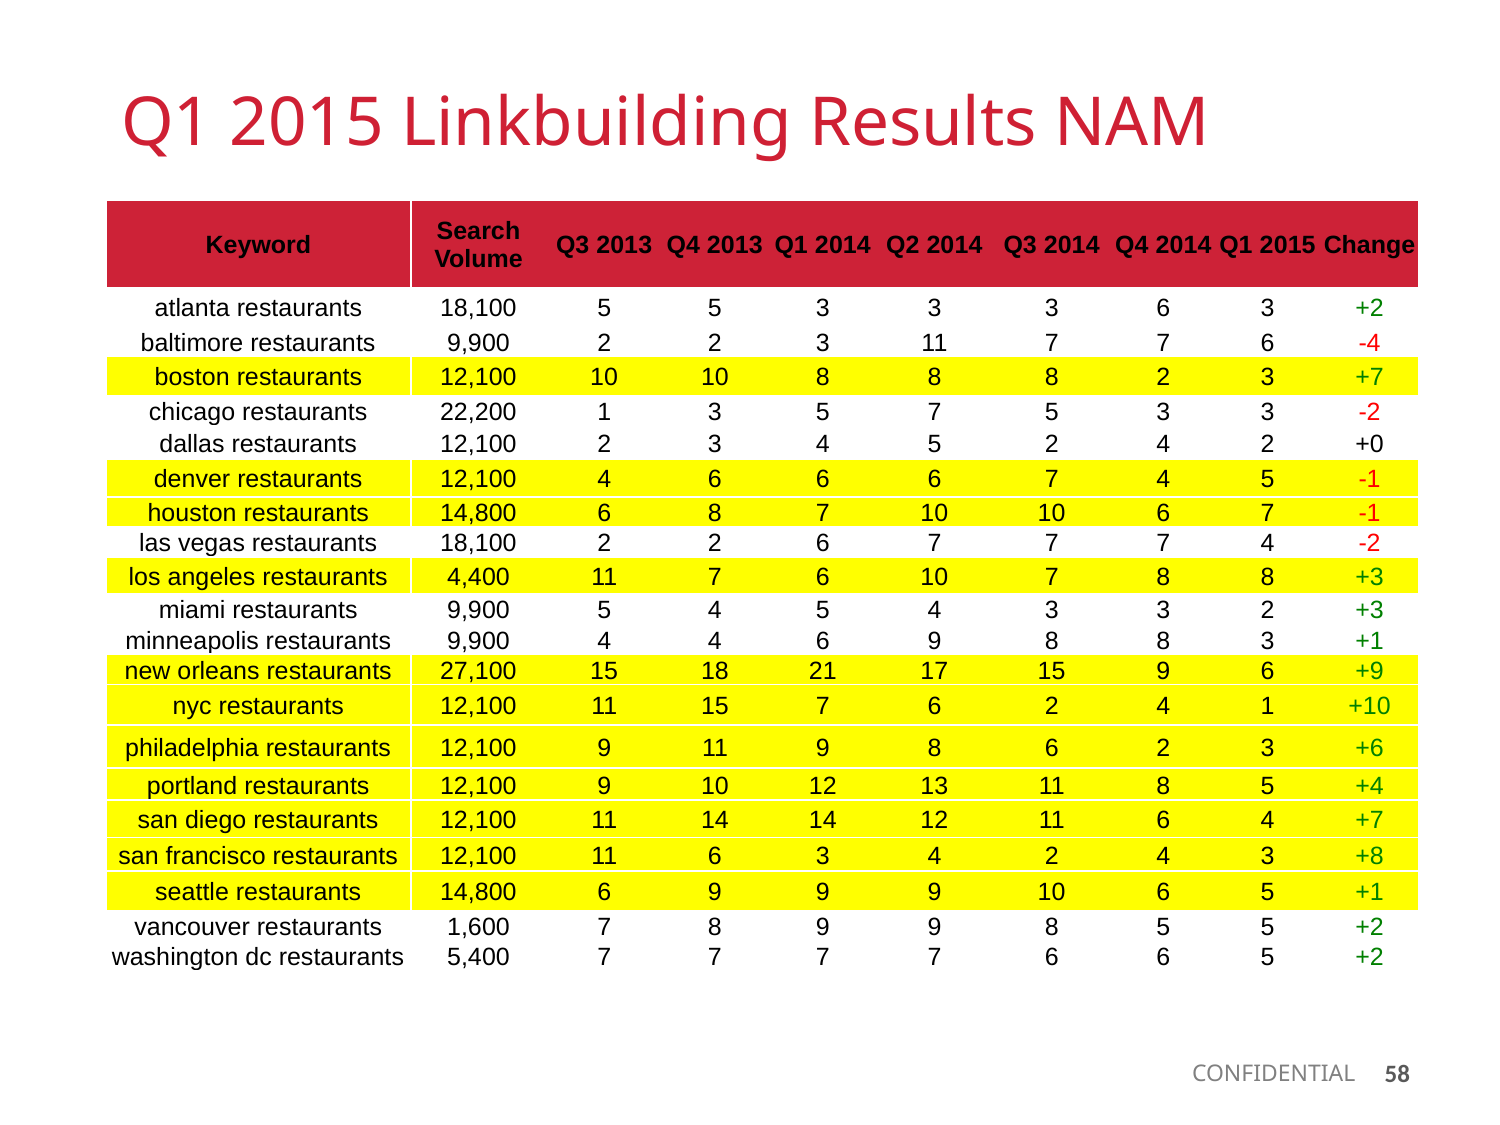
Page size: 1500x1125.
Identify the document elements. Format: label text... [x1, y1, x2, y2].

table_cell chicago restaurants [107, 396, 410, 425]
table_cell 8 [878, 357, 991, 395]
table_cell 7 [1214, 498, 1321, 526]
table_cell 4,400 [412, 558, 546, 593]
table_cell 5 [546, 595, 662, 623]
table_cell 11 [546, 801, 662, 837]
table_cell philadelphia restaurants [107, 726, 410, 767]
table_cell 27,100 [412, 655, 546, 684]
table_cell 7 [878, 528, 991, 556]
table_cell 11 [991, 769, 1113, 799]
table_cell denver restaurants [107, 460, 410, 496]
table_cell 3 [662, 396, 767, 425]
table_cell 7 [1113, 528, 1214, 556]
table_cell 3 [1113, 595, 1214, 623]
table_cell 21 [767, 655, 878, 684]
table_cell 17 [878, 655, 991, 684]
table_cell 22,200 [412, 396, 546, 425]
table_cell 12,100 [412, 685, 546, 724]
table_cell 7 [546, 912, 662, 940]
table_cell 9 [1113, 655, 1214, 684]
table_cell 4 [546, 625, 662, 653]
table_cell 10 [991, 872, 1113, 910]
table_cell boston restaurants [107, 357, 410, 395]
table_cell 8 [1113, 769, 1214, 799]
table_cell 5 [1113, 912, 1214, 940]
table_cell 9 [767, 872, 878, 910]
table_cell 3 [1214, 625, 1321, 653]
table_cell atlanta restaurants [107, 289, 410, 325]
table_cell 12,100 [412, 426, 546, 458]
table_cell 7 [662, 942, 767, 970]
table_cell 9,900 [412, 327, 546, 355]
table_cell -1 [1321, 460, 1418, 496]
table_header Search Volume [412, 201, 546, 287]
table_cell 5 [1214, 872, 1321, 910]
table_cell 2 [991, 426, 1113, 458]
table_cell 14 [767, 801, 878, 837]
table_header Q4 2014 [1113, 201, 1214, 287]
table_cell -2 [1321, 396, 1418, 425]
table_cell 11 [546, 685, 662, 724]
table_cell washington dc restaurants [107, 942, 410, 970]
table_cell 3 [1113, 396, 1214, 425]
table_cell new orleans restaurants [107, 655, 410, 684]
table_cell 7 [546, 942, 662, 970]
table_cell 7 [767, 942, 878, 970]
table_cell 6 [662, 838, 767, 870]
table_cell 14,800 [412, 872, 546, 910]
table_cell 12,100 [412, 801, 546, 837]
table_cell miami restaurants [107, 595, 410, 623]
slide_number 58 [1361, 1042, 1425, 1103]
table_cell 7 [991, 528, 1113, 556]
table_cell +3 [1321, 558, 1418, 593]
table_cell 2 [662, 528, 767, 556]
table_cell 9 [546, 726, 662, 767]
table_cell +8 [1321, 838, 1418, 870]
table_cell 6 [767, 528, 878, 556]
table_header Keyword [107, 201, 410, 287]
table_cell +7 [1321, 357, 1418, 395]
table_cell 7 [767, 685, 878, 724]
table_cell portland restaurants [107, 769, 410, 799]
table_cell 1 [546, 396, 662, 425]
table_cell +1 [1321, 872, 1418, 910]
table_cell +0 [1321, 426, 1418, 458]
table_cell baltimore restaurants [107, 327, 410, 355]
table_cell vancouver restaurants [107, 912, 410, 940]
table_cell 5 [1214, 460, 1321, 496]
table_cell 2 [546, 327, 662, 355]
table_header Q4 2013 [662, 201, 767, 287]
table_cell dallas restaurants [107, 426, 410, 458]
table_cell nyc restaurants [107, 685, 410, 724]
table_cell 4 [1214, 801, 1321, 837]
table_cell 11 [546, 838, 662, 870]
table_cell 12,100 [412, 357, 546, 395]
table_cell seattle restaurants [107, 872, 410, 910]
table_cell 10 [662, 769, 767, 799]
table_cell 6 [1113, 942, 1214, 970]
table_cell 2 [1214, 426, 1321, 458]
table_cell +9 [1321, 655, 1418, 684]
table_cell 6 [767, 558, 878, 593]
table_cell 6 [991, 942, 1113, 970]
table_cell -4 [1321, 327, 1418, 355]
table_cell 8 [878, 726, 991, 767]
list Q1 2015 Linkbuilding Results NAM [105, 70, 1425, 167]
table_header Q1 2015 [1214, 201, 1321, 287]
table_cell 6 [1113, 801, 1214, 837]
table_cell 4 [1113, 460, 1214, 496]
table_cell 15 [546, 655, 662, 684]
table_cell 2 [1214, 595, 1321, 623]
table_cell 3 [662, 426, 767, 458]
table_cell 6 [1113, 498, 1214, 526]
table_cell 13 [878, 769, 991, 799]
table_cell 11 [878, 327, 991, 355]
table_cell -1 [1321, 498, 1418, 526]
table_cell 3 [991, 289, 1113, 325]
table_cell 6 [878, 685, 991, 724]
table_cell 9 [767, 912, 878, 940]
table_cell 6 [767, 625, 878, 653]
table_cell 4 [1113, 685, 1214, 724]
table_cell 12 [767, 769, 878, 799]
table_cell 8 [662, 912, 767, 940]
table_cell 8 [991, 625, 1113, 653]
table_cell 6 [662, 460, 767, 496]
table_cell 4 [546, 460, 662, 496]
table_cell los angeles restaurants [107, 558, 410, 593]
table_cell 4 [767, 426, 878, 458]
table_cell 4 [1113, 426, 1214, 458]
table_cell minneapolis restaurants [107, 625, 410, 653]
table_cell san francisco restaurants [107, 838, 410, 870]
table_cell 9,900 [412, 625, 546, 653]
table_cell 2 [991, 838, 1113, 870]
table_cell 4 [878, 838, 991, 870]
table_cell 8 [767, 357, 878, 395]
table_cell +6 [1321, 726, 1418, 767]
table_cell 4 [1214, 528, 1321, 556]
table_cell 2 [1113, 726, 1214, 767]
table_header Q3 2013 [546, 201, 662, 287]
table_cell 12 [878, 801, 991, 837]
table_cell 5 [662, 289, 767, 325]
table_cell 3 [1214, 838, 1321, 870]
table_cell 4 [878, 595, 991, 623]
table_cell 3 [991, 595, 1113, 623]
table_cell 10 [878, 498, 991, 526]
table_cell 5 [1214, 769, 1321, 799]
table_cell 7 [991, 460, 1113, 496]
table_cell 5 [767, 595, 878, 623]
table_cell houston restaurants [107, 498, 410, 526]
table_cell 3 [767, 838, 878, 870]
table_cell +2 [1321, 912, 1418, 940]
table_cell 4 [662, 625, 767, 653]
table_cell 6 [546, 498, 662, 526]
table_cell 2 [546, 426, 662, 458]
table_cell 6 [546, 872, 662, 910]
table_cell 3 [878, 289, 991, 325]
table_cell 10 [662, 357, 767, 395]
table_cell 7 [878, 942, 991, 970]
table_cell +7 [1321, 801, 1418, 837]
table_cell 12,100 [412, 726, 546, 767]
table_cell 5 [1214, 942, 1321, 970]
table_cell 7 [878, 396, 991, 425]
table_cell 9,900 [412, 595, 546, 623]
table_cell 5 [1214, 912, 1321, 940]
table_cell 2 [1113, 357, 1214, 395]
table_cell 11 [546, 558, 662, 593]
table_cell 4 [1113, 838, 1214, 870]
table_cell 2 [546, 528, 662, 556]
table_cell 18,100 [412, 289, 546, 325]
table_cell 12,100 [412, 838, 546, 870]
table_cell 11 [662, 726, 767, 767]
table_cell 9 [767, 726, 878, 767]
table_cell 4 [662, 595, 767, 623]
table_cell 5,400 [412, 942, 546, 970]
table_cell 9 [878, 912, 991, 940]
table_cell 6 [1214, 327, 1321, 355]
table_cell 5 [878, 426, 991, 458]
table_cell 8 [1113, 625, 1214, 653]
table_cell 9 [878, 872, 991, 910]
table_cell 8 [991, 912, 1113, 940]
table_cell 11 [991, 801, 1113, 837]
table_cell 2 [991, 685, 1113, 724]
table_header Change [1321, 201, 1418, 287]
table_cell 5 [546, 289, 662, 325]
table_cell 15 [991, 655, 1113, 684]
table_cell 5 [767, 396, 878, 425]
table_cell 6 [1113, 289, 1214, 325]
table_cell 5 [991, 396, 1113, 425]
table_cell 8 [991, 357, 1113, 395]
table_cell 7 [662, 558, 767, 593]
table_cell 6 [991, 726, 1113, 767]
table_cell 1,600 [412, 912, 546, 940]
table_cell +2 [1321, 289, 1418, 325]
table_cell san diego restaurants [107, 801, 410, 837]
table_cell 9 [662, 872, 767, 910]
table_header Q2 2014 [878, 201, 991, 287]
table_cell 8 [1214, 558, 1321, 593]
table_cell 10 [546, 357, 662, 395]
table_cell 6 [1214, 655, 1321, 684]
table_cell 8 [662, 498, 767, 526]
table_cell +3 [1321, 595, 1418, 623]
table_cell 9 [878, 625, 991, 653]
table_cell 6 [878, 460, 991, 496]
table_cell +4 [1321, 769, 1418, 799]
table_cell 10 [991, 498, 1113, 526]
table_header Q1 2014 [767, 201, 878, 287]
table_header Q3 2014 [991, 201, 1113, 287]
table_cell 3 [1214, 357, 1321, 395]
table_cell 15 [662, 685, 767, 724]
table_cell 12,100 [412, 769, 546, 799]
table_cell las vegas restaurants [107, 528, 410, 556]
table_cell 10 [878, 558, 991, 593]
table_cell 14,800 [412, 498, 546, 526]
table_cell +1 [1321, 625, 1418, 653]
table_cell +10 [1321, 685, 1418, 724]
table_cell 18 [662, 655, 767, 684]
table_cell 18,100 [412, 528, 546, 556]
table_cell +2 [1321, 942, 1418, 970]
table_cell 3 [1214, 726, 1321, 767]
table_cell 6 [767, 460, 878, 496]
table_cell 7 [991, 327, 1113, 355]
table_cell 7 [767, 498, 878, 526]
table_cell 9 [546, 769, 662, 799]
table_cell 2 [662, 327, 767, 355]
table_cell 1 [1214, 685, 1321, 724]
table_cell 7 [1113, 327, 1214, 355]
table_cell 14 [662, 801, 767, 837]
table_cell 3 [767, 327, 878, 355]
table_cell 3 [1214, 396, 1321, 425]
table_cell 8 [1113, 558, 1214, 593]
table_cell 3 [767, 289, 878, 325]
table_cell 3 [1214, 289, 1321, 325]
table_cell 6 [1113, 872, 1214, 910]
table_cell -2 [1321, 528, 1418, 556]
table_cell 12,100 [412, 460, 546, 496]
table_cell 7 [991, 558, 1113, 593]
